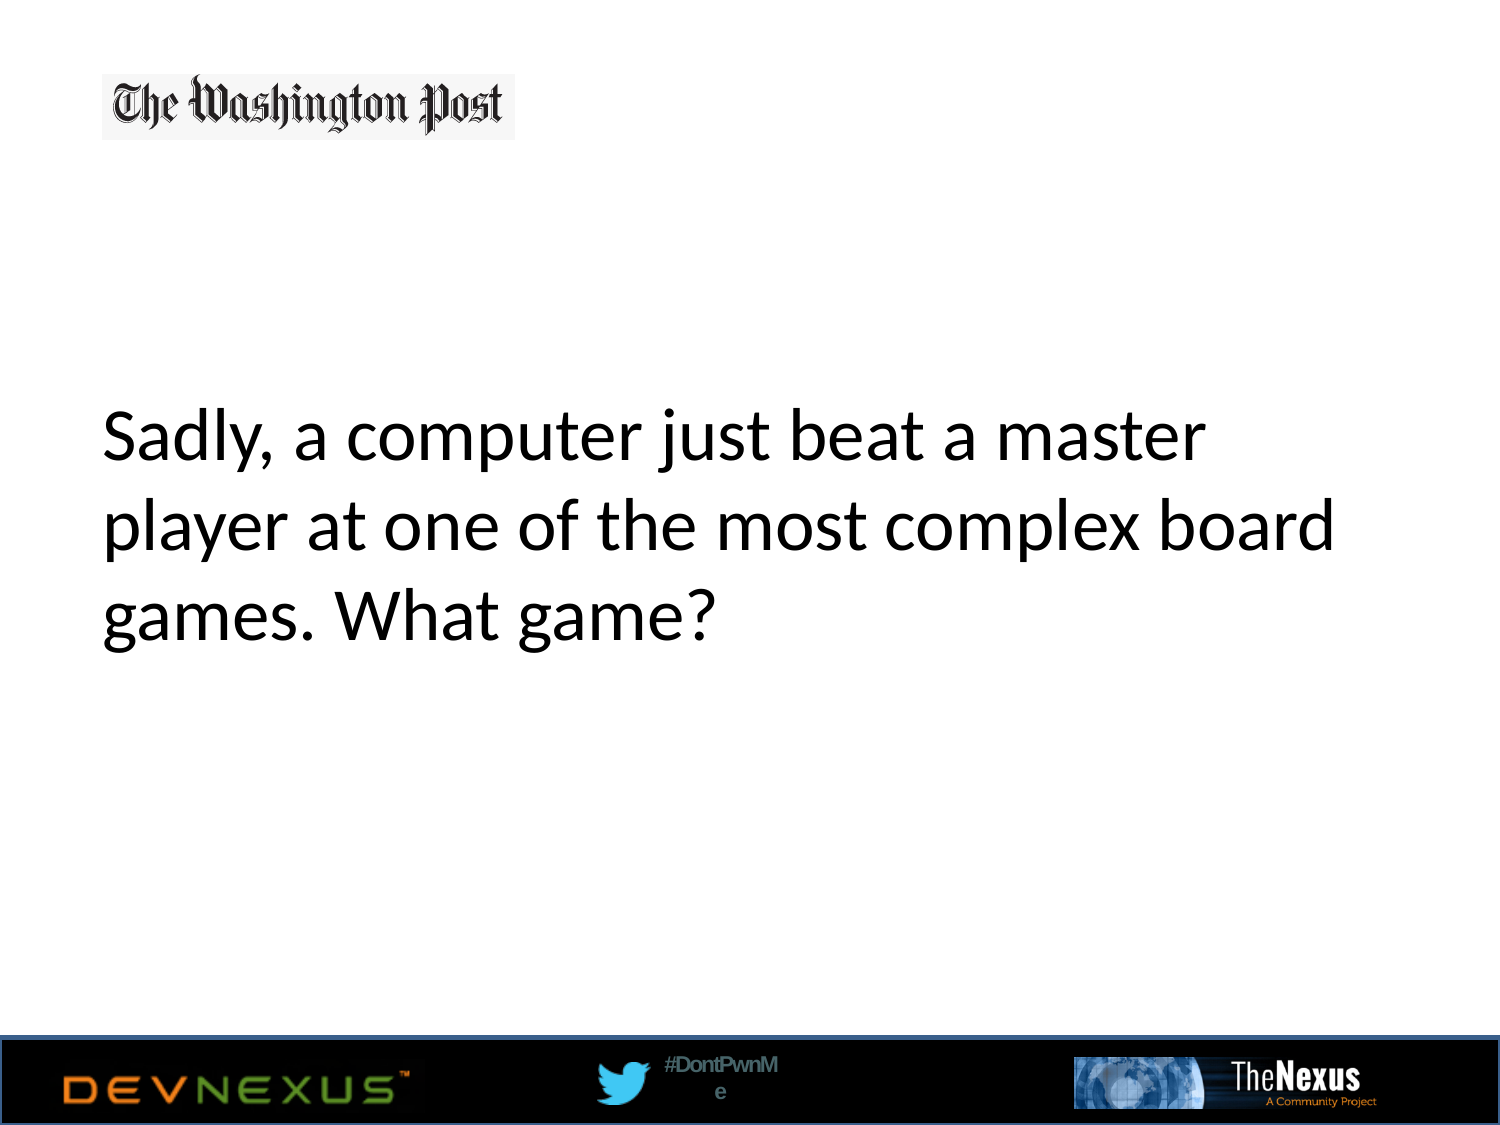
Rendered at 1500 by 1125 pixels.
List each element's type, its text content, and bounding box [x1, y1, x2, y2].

picture [49, 1059, 425, 1113]
picture [102, 74, 516, 140]
picture [1074, 1057, 1388, 1109]
picture [597, 1062, 651, 1105]
text_box Sadly, a computer just beat a master player at one of the most complex board games. What game? [87, 378, 1400, 663]
